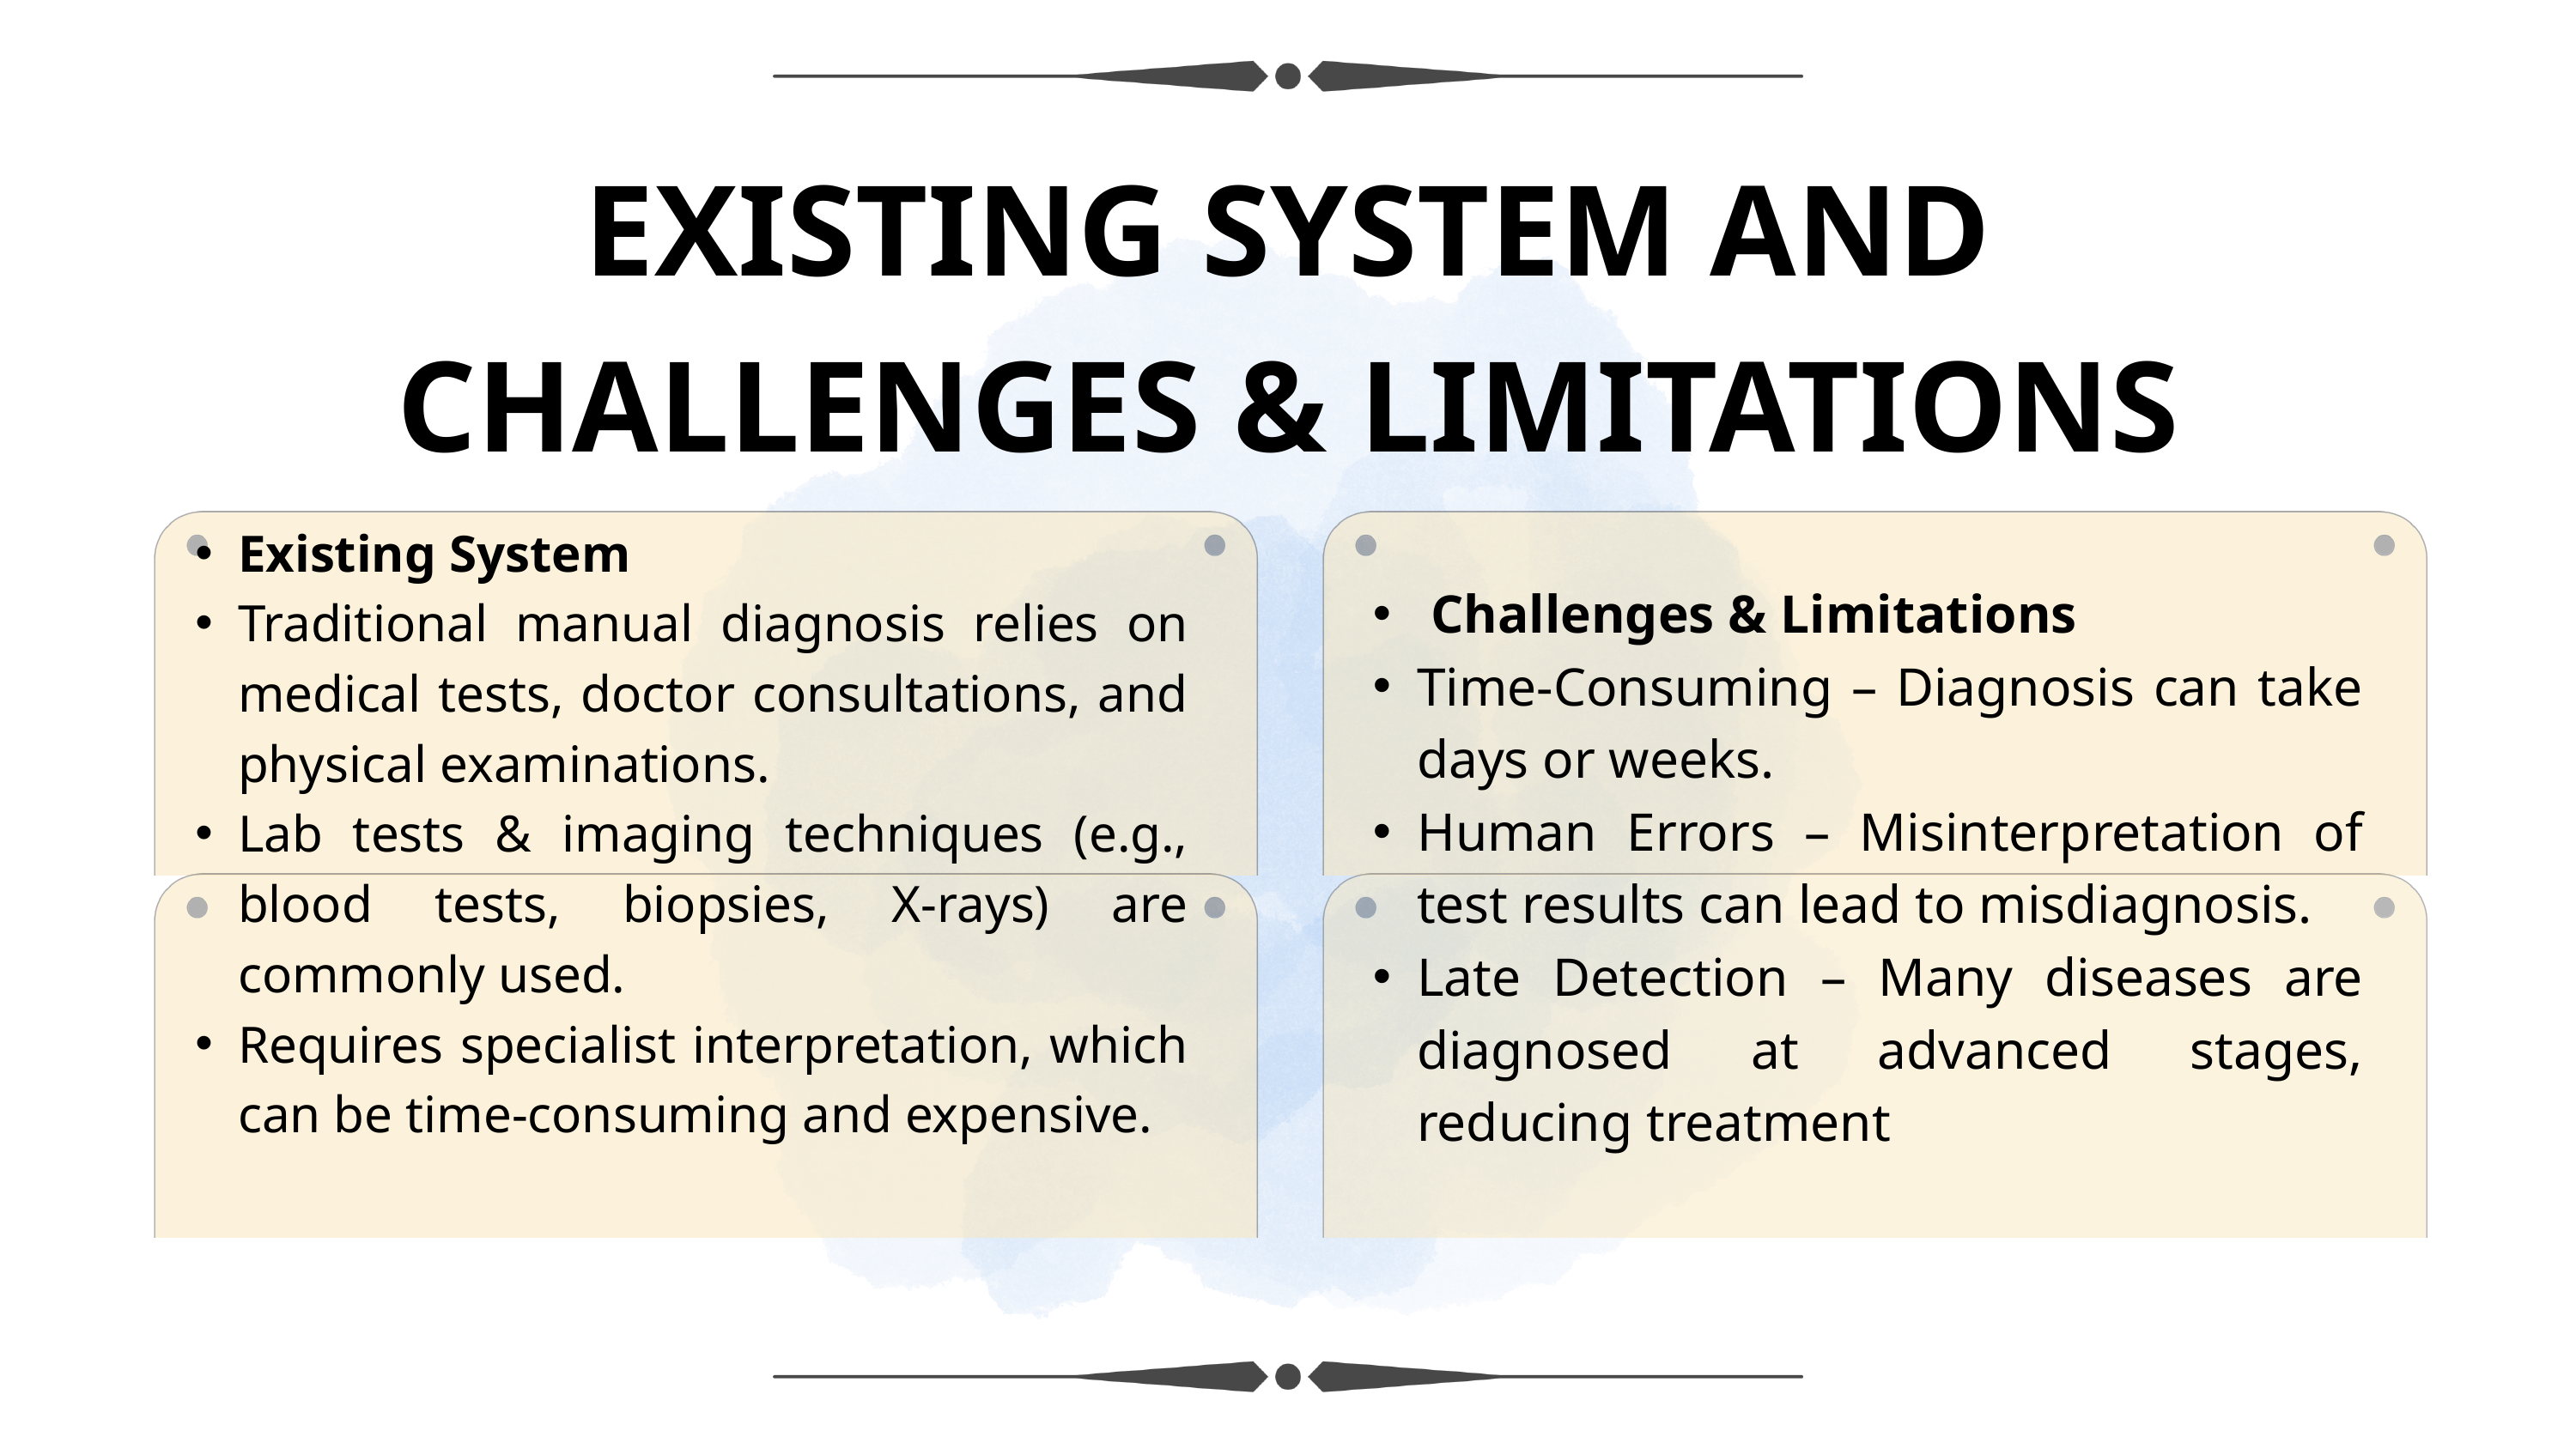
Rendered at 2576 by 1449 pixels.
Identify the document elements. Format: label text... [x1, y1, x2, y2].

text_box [1321, 511, 2428, 1238]
text_box [658, 477, 1868, 1325]
text_box [772, 1361, 1803, 1393]
text_box EXISTING SYSTEM AND CHALLENGES & LIMITATIONS [214, 125, 2362, 477]
text_box [772, 60, 1803, 92]
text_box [152, 511, 1259, 1238]
